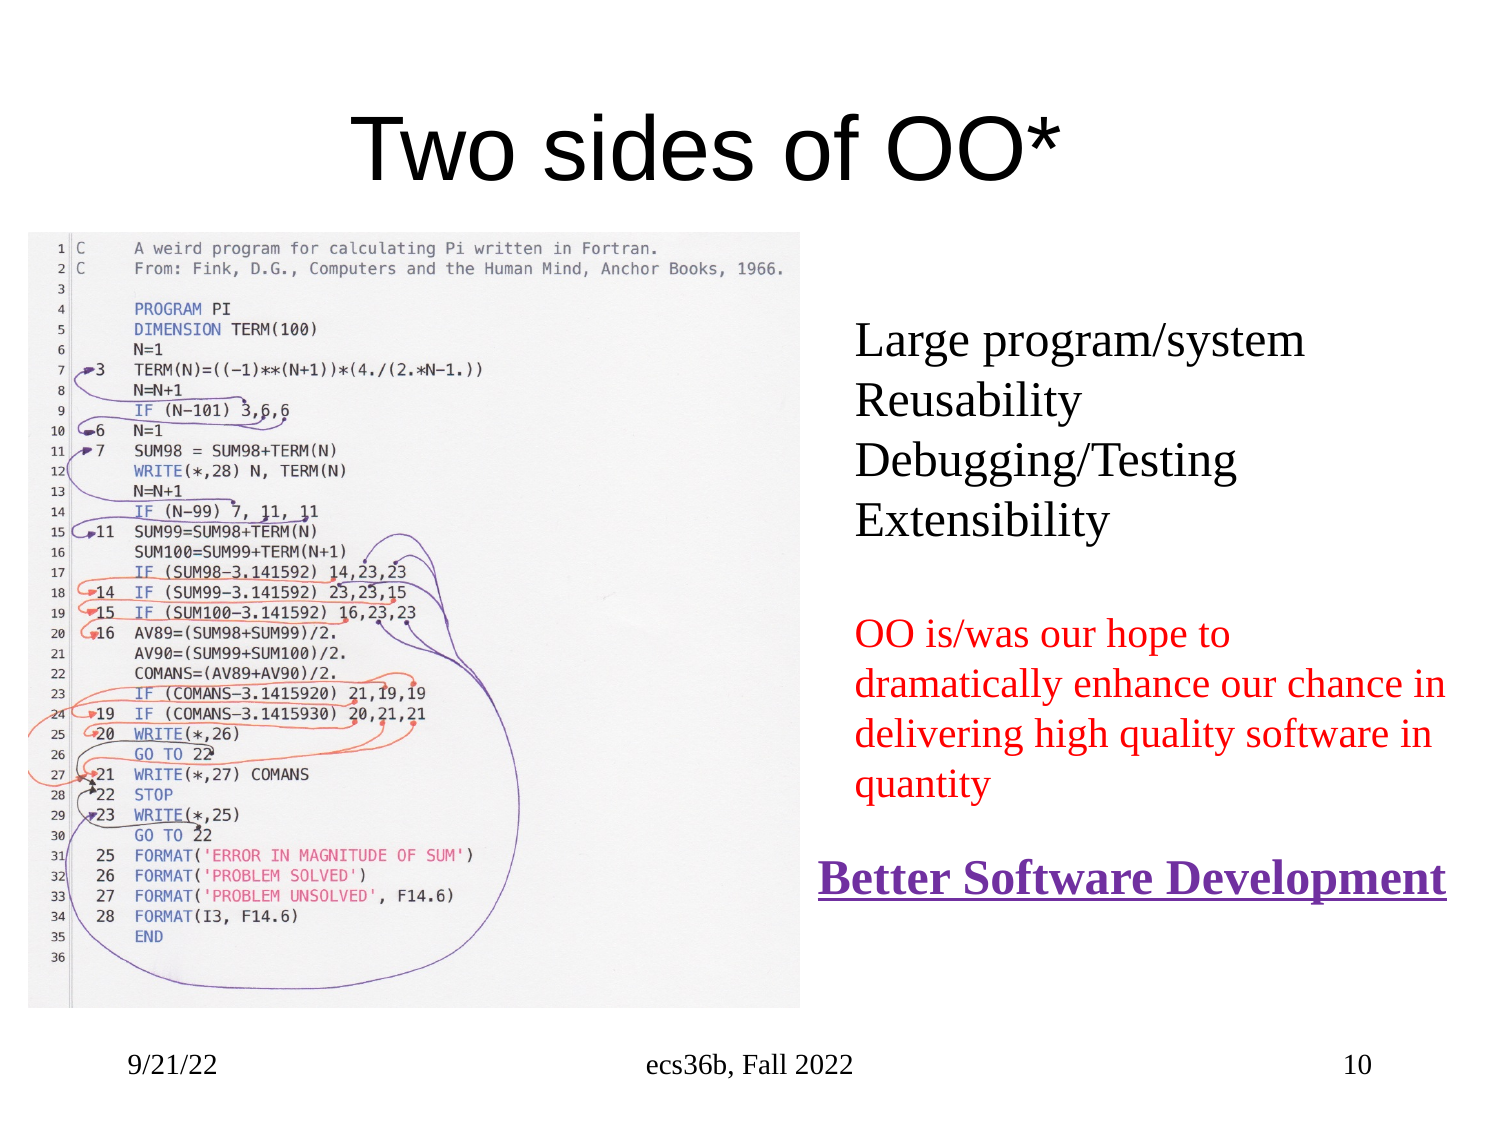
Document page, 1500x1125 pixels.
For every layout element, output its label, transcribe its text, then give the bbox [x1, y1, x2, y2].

text_box Large program/system Reusability Debugging/Testing Extensibility OO is/was our hope to dramatically enhance our chance in delivering high quality software in quantity [839, 298, 1465, 814]
title Two sides of OO* [187, 49, 1226, 238]
picture [28, 232, 801, 1008]
text_box Better Software Development [805, 837, 1462, 913]
slide_number 10 [1074, 1024, 1388, 1101]
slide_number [112, 1024, 426, 1101]
footer ecs36b, Fall 2022 [512, 1024, 988, 1101]
